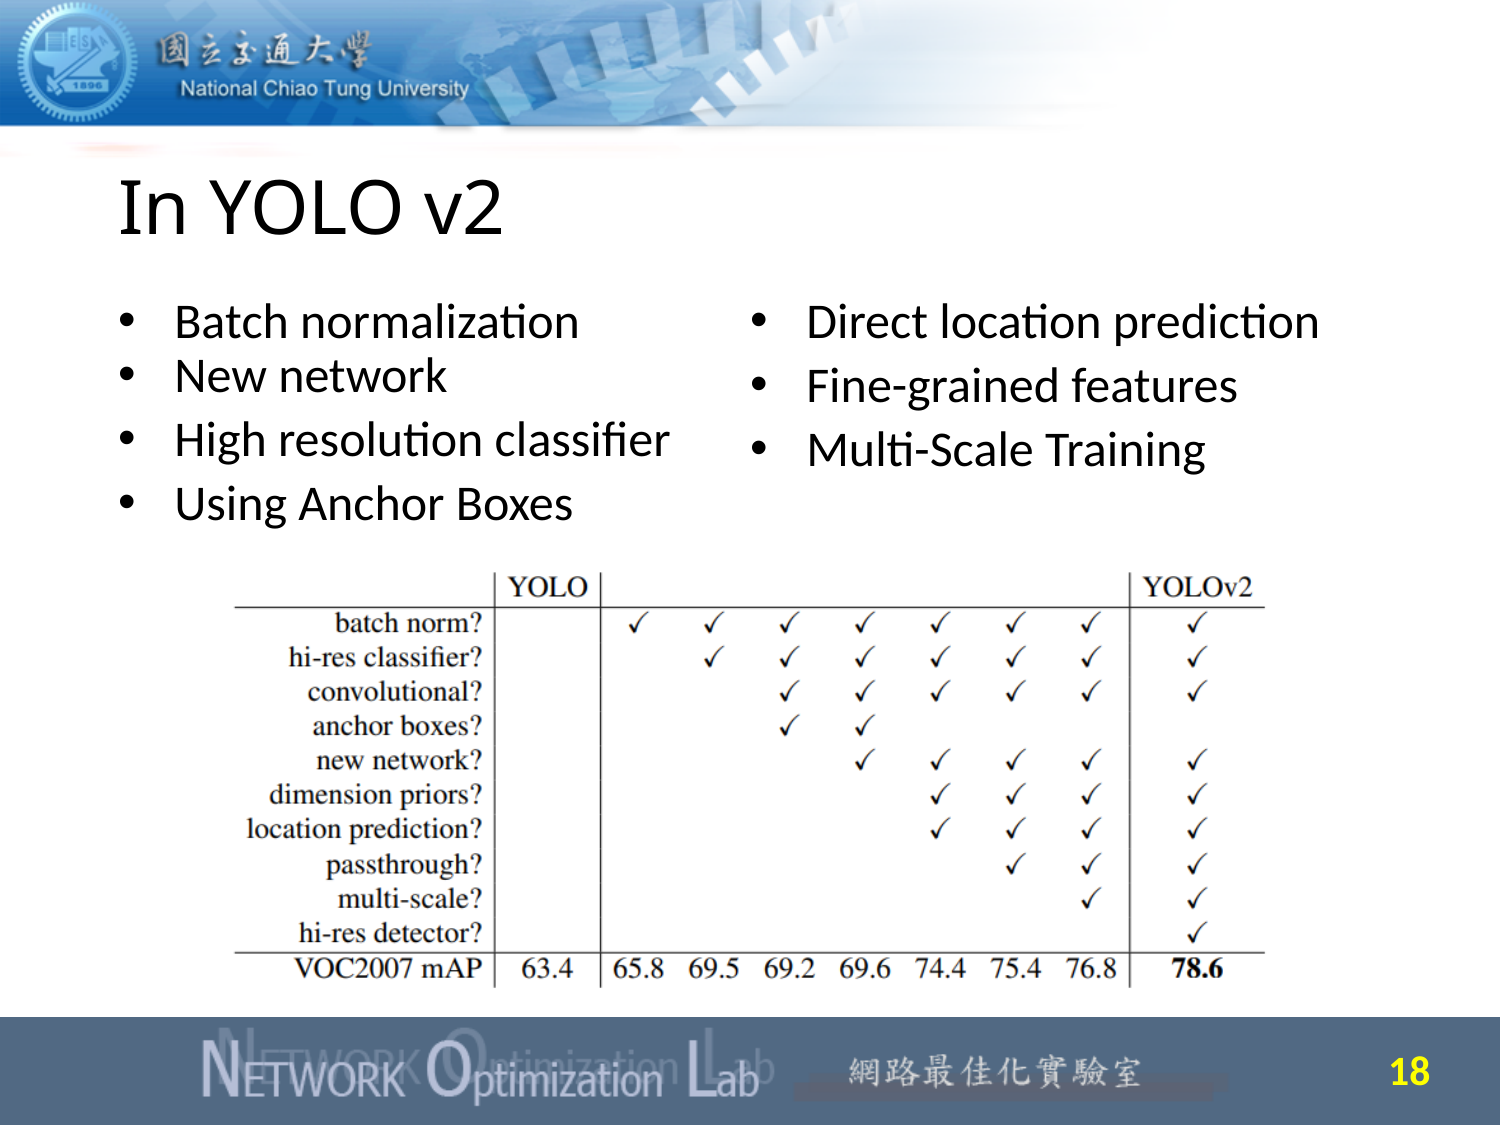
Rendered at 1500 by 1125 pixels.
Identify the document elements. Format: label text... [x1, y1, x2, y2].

title In YOLO v2 [103, 142, 1397, 278]
picture [0, 0, 1500, 1125]
list Batch normalization New network High resolution classifier Using Anchor Boxes Direct location prediction Fine-grained features Multi-Scale Training [103, 288, 1397, 543]
